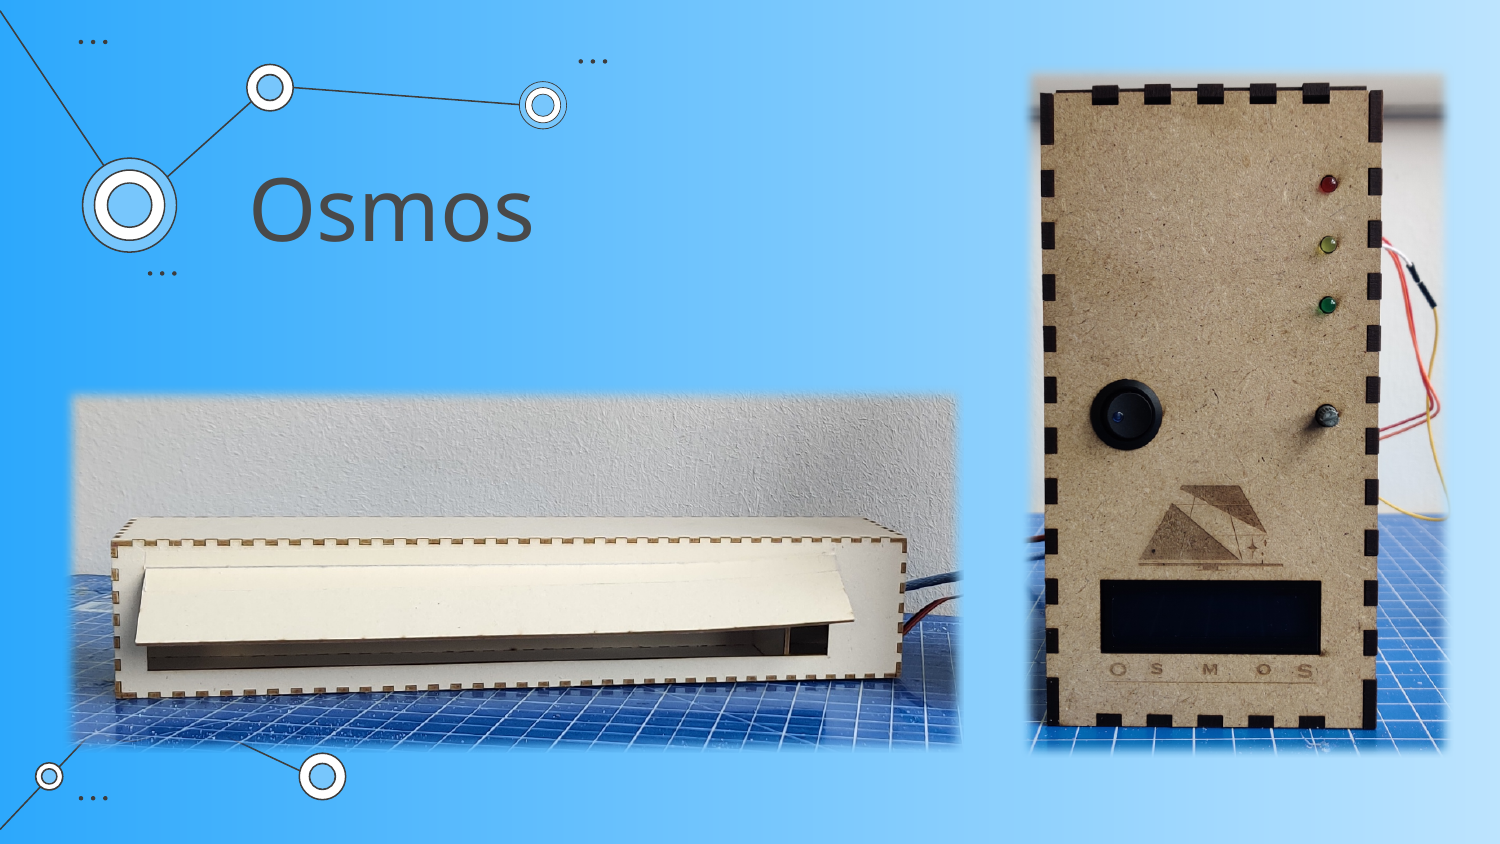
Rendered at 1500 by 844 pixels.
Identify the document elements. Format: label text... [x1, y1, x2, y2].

title Osmos [230, 139, 554, 275]
picture [62, 77, 1500, 754]
